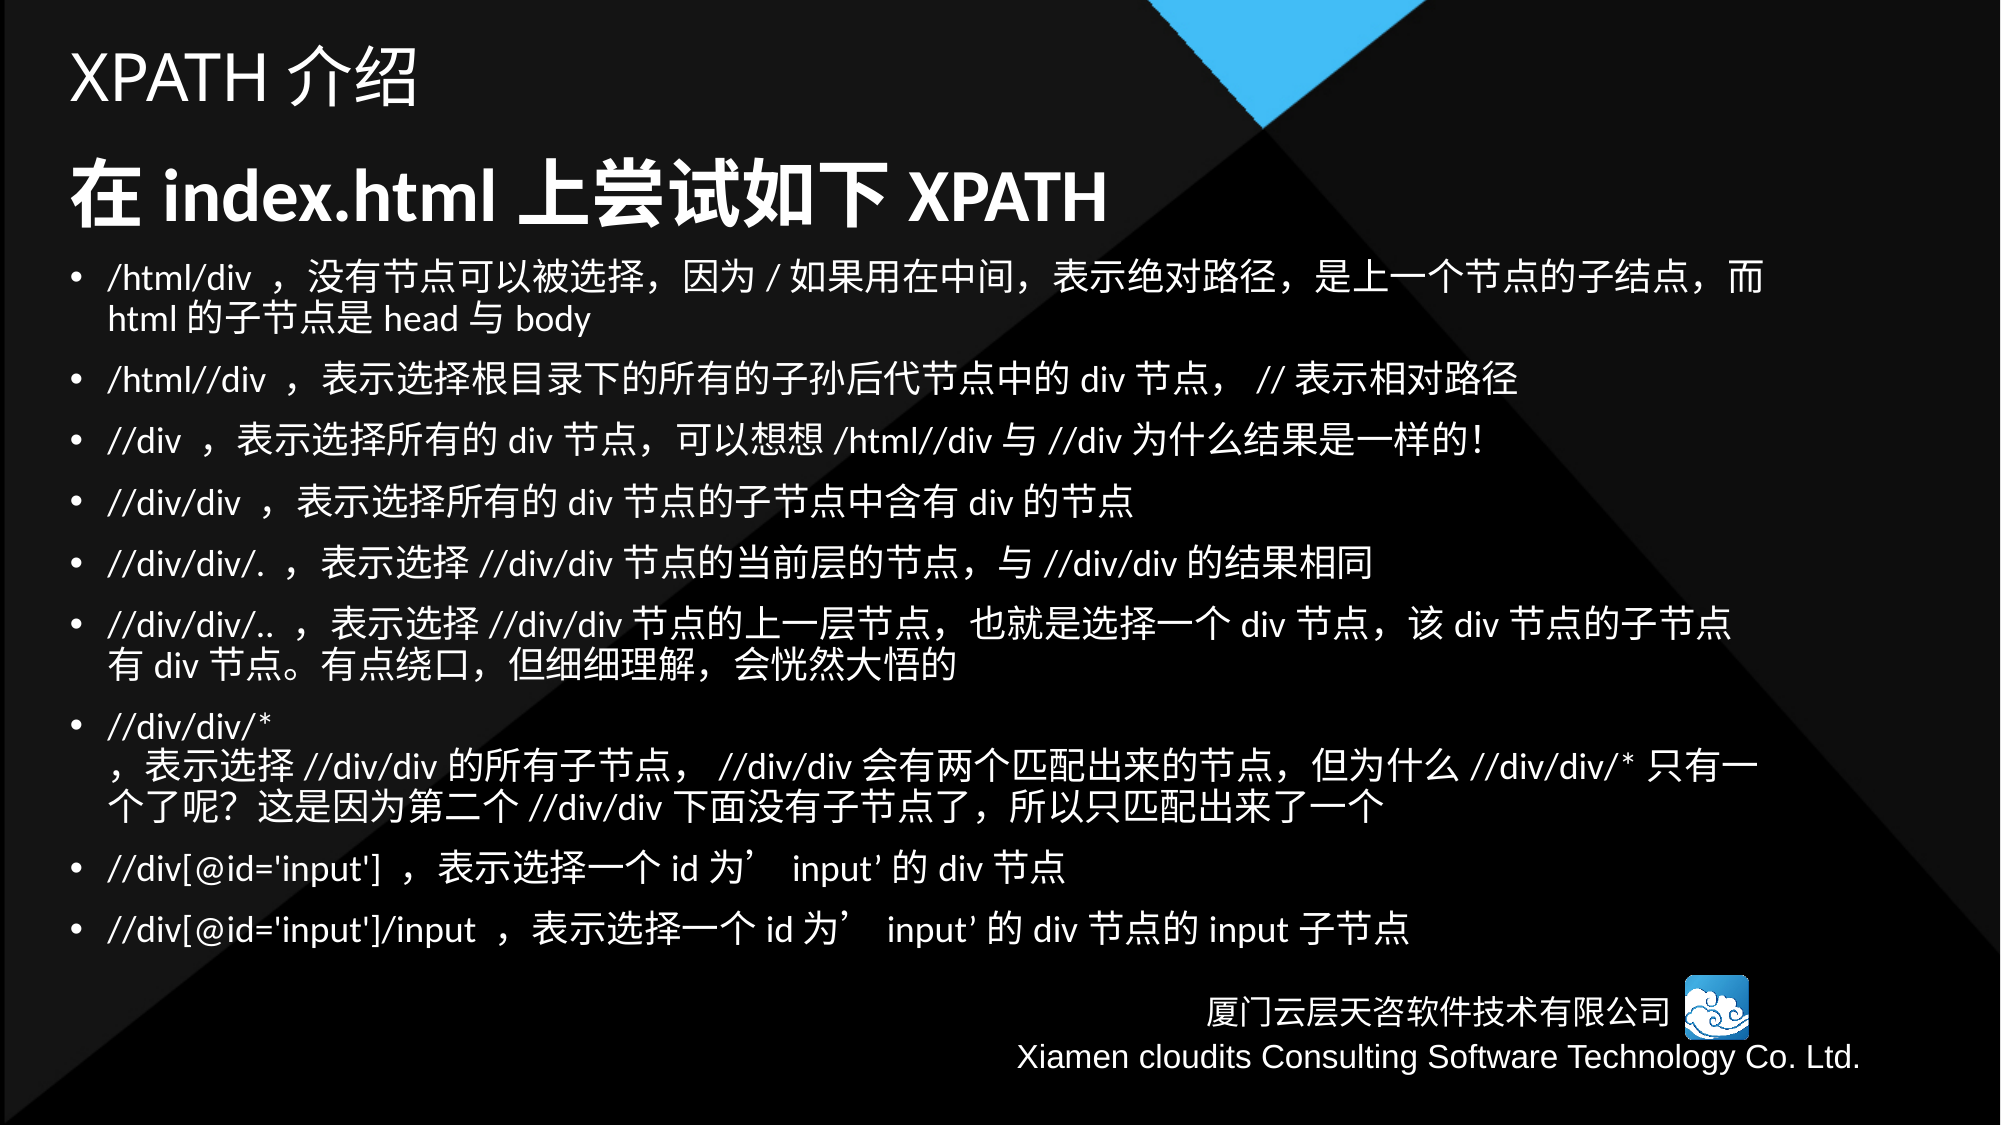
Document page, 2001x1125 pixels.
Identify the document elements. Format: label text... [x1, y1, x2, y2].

title XPATH介绍 [55, 36, 1827, 126]
list 在index.html上尝试如下XPATH /html/div ，没有节点可以被选择，因为/如果用在中间，表示绝对路径，是上一个节点的子结点，而html的子节点是head与body /html//div ，表示选择根目录下的所有的子孙后代节点中的div节点，//表示相对路径 //div ，表示选择所有的div节点，可以想想/html//div与//div为什么结果是一样的！ //div/div ，表示选择所有的div节点的子节点中含有div的节点 //div/div/. ，表示选择//div/div节点的当前层的节点，与//div/div的结果相同 //div/div/.. ，表示选择//div/div节点的上一层节点，也就是选择一个div节点，该div节点的子节点有div节点。有点绕口，但细细理解，会恍然大悟的 //div/div/* ，表示选择//div/div的所有子节点，//div/div会有两个匹配出来的节点，但为什么//div/div/*只有一个了呢？这是因为第二个//div/div下面没有子节点了，所以只匹配出来了一个 //div[@id='input'] ，表示选择一个id为’input’的div节点 //div[@id='input']/input ，表示选择一个id为’input’的div节点的input子节点 [55, 149, 1780, 863]
picture [0, 0, 2001, 1125]
